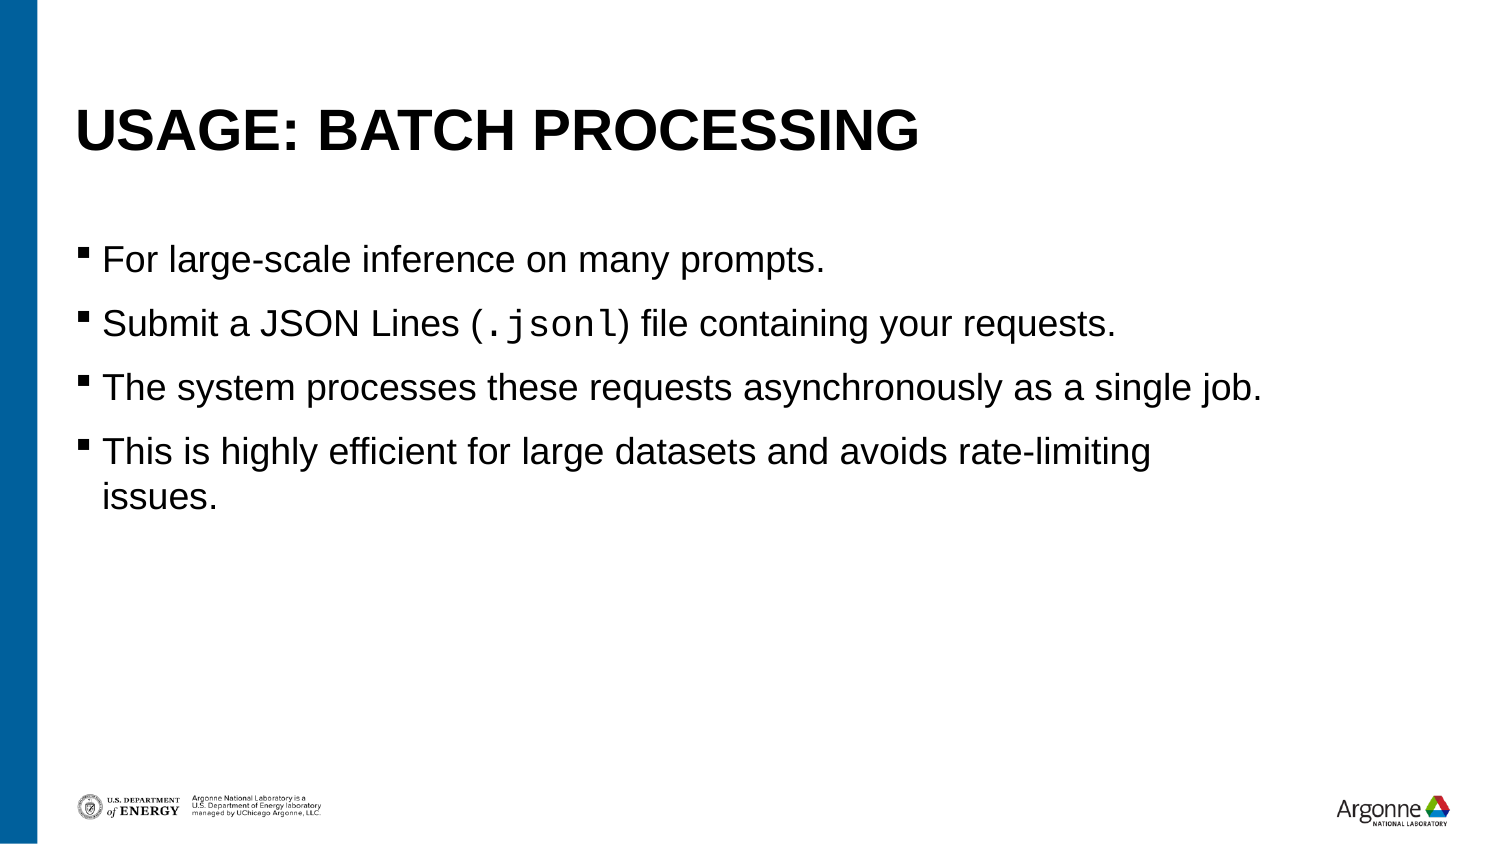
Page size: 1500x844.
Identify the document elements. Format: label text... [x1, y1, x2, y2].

title Usage: Batch Processing [75, 40, 1450, 164]
picture [76, 791, 323, 822]
list For large-scale inference on many prompts. Submit a JSON Lines (.jsonl) file containing your requests. The system processes these requests asynchronously as a single job. This is highly efficient for large datasets and avoids rate-limiting issues. [75, 235, 1275, 772]
picture [1329, 788, 1457, 833]
